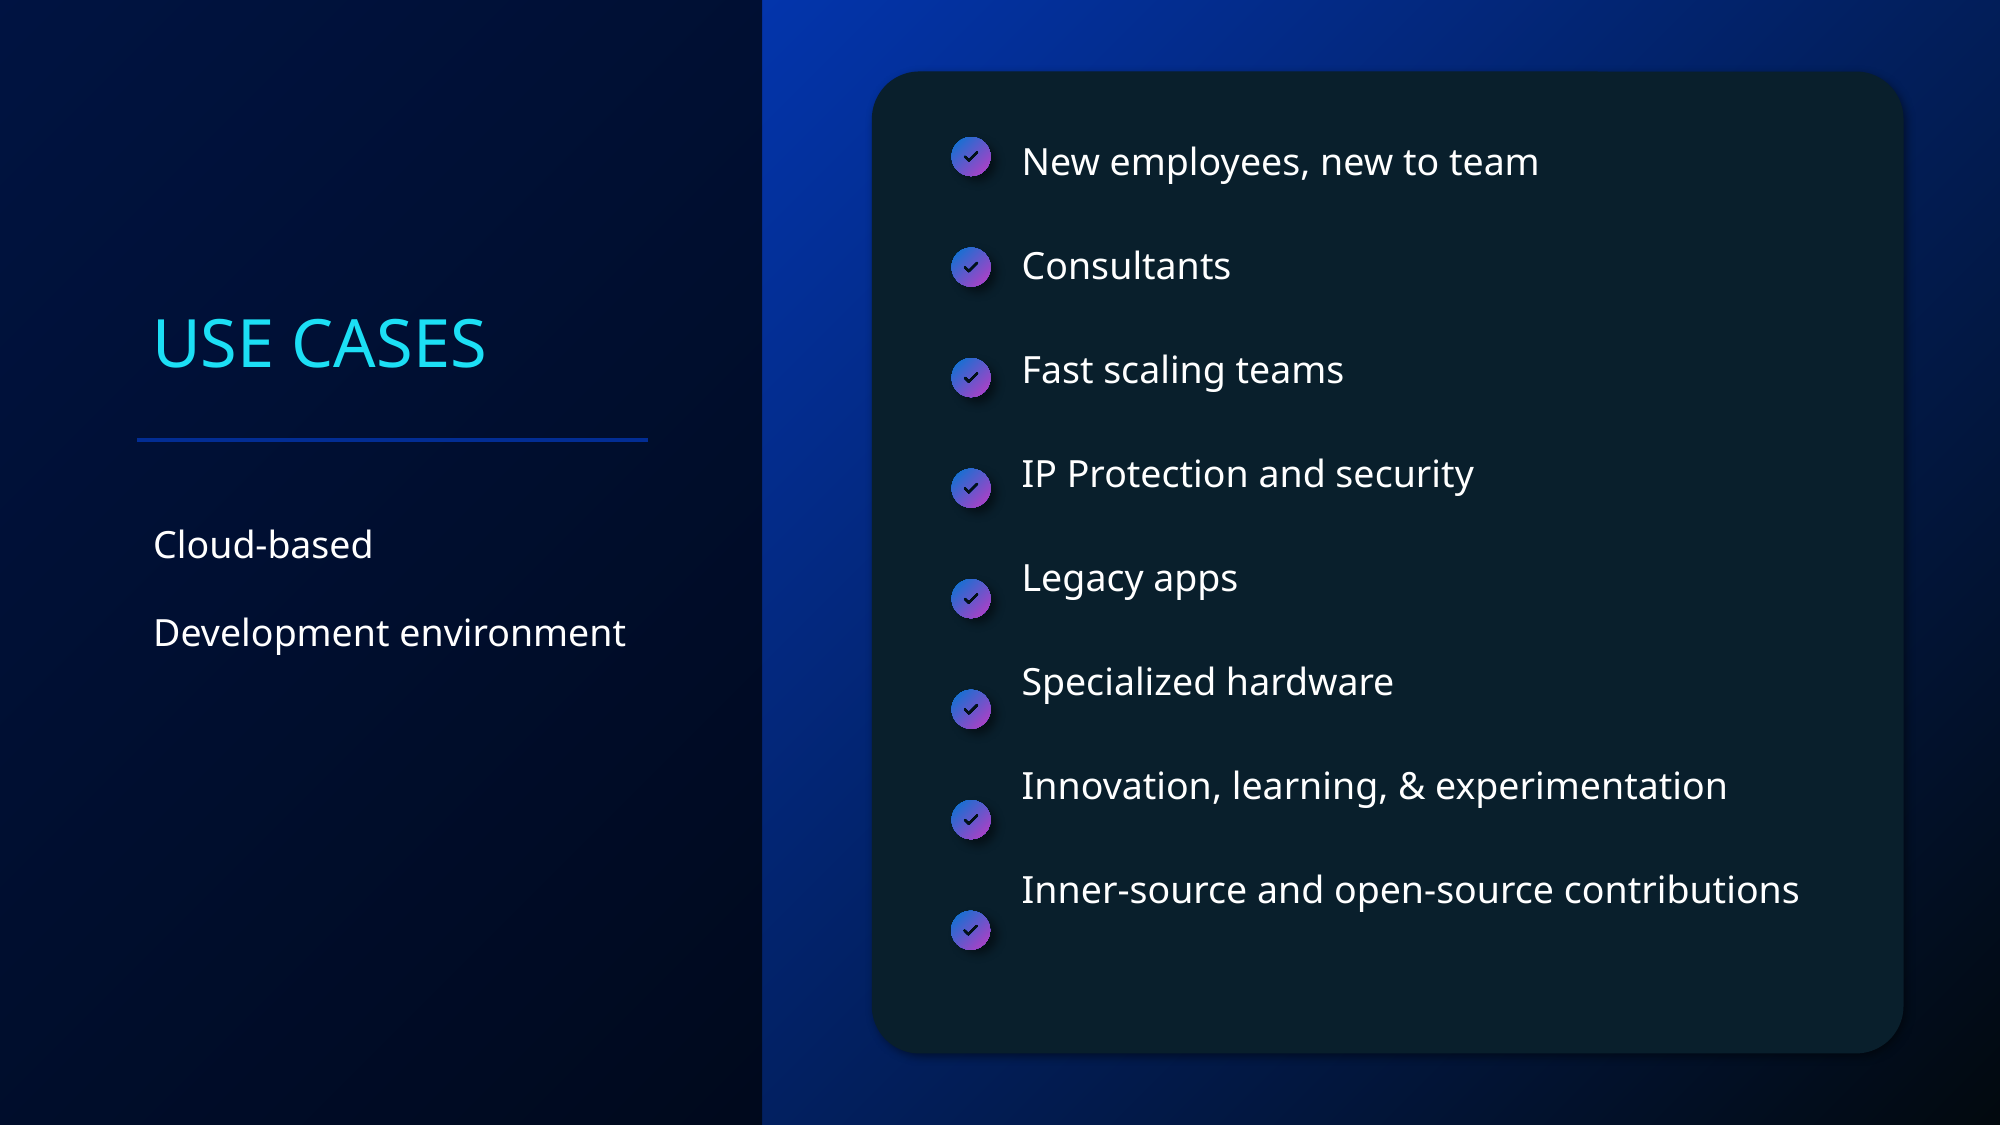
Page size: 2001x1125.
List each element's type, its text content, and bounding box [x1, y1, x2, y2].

text_box [951, 468, 991, 508]
text_box [951, 689, 991, 729]
text_box [951, 579, 991, 619]
text_box New employees, new to team Consultants Fast scaling teams IP Protection and security Legacy apps Specialized hardware Innovation, learning, & experimentation Inner-source and open-source contributions [1006, 122, 1858, 919]
text_box [951, 800, 991, 840]
text_box [951, 358, 991, 398]
text_box [951, 137, 991, 177]
title USE CASES [137, 28, 750, 390]
list Cloud-based Development environment [138, 504, 648, 1005]
text_box [871, 70, 1905, 1054]
text_box [951, 910, 991, 950]
text_box [951, 247, 991, 287]
